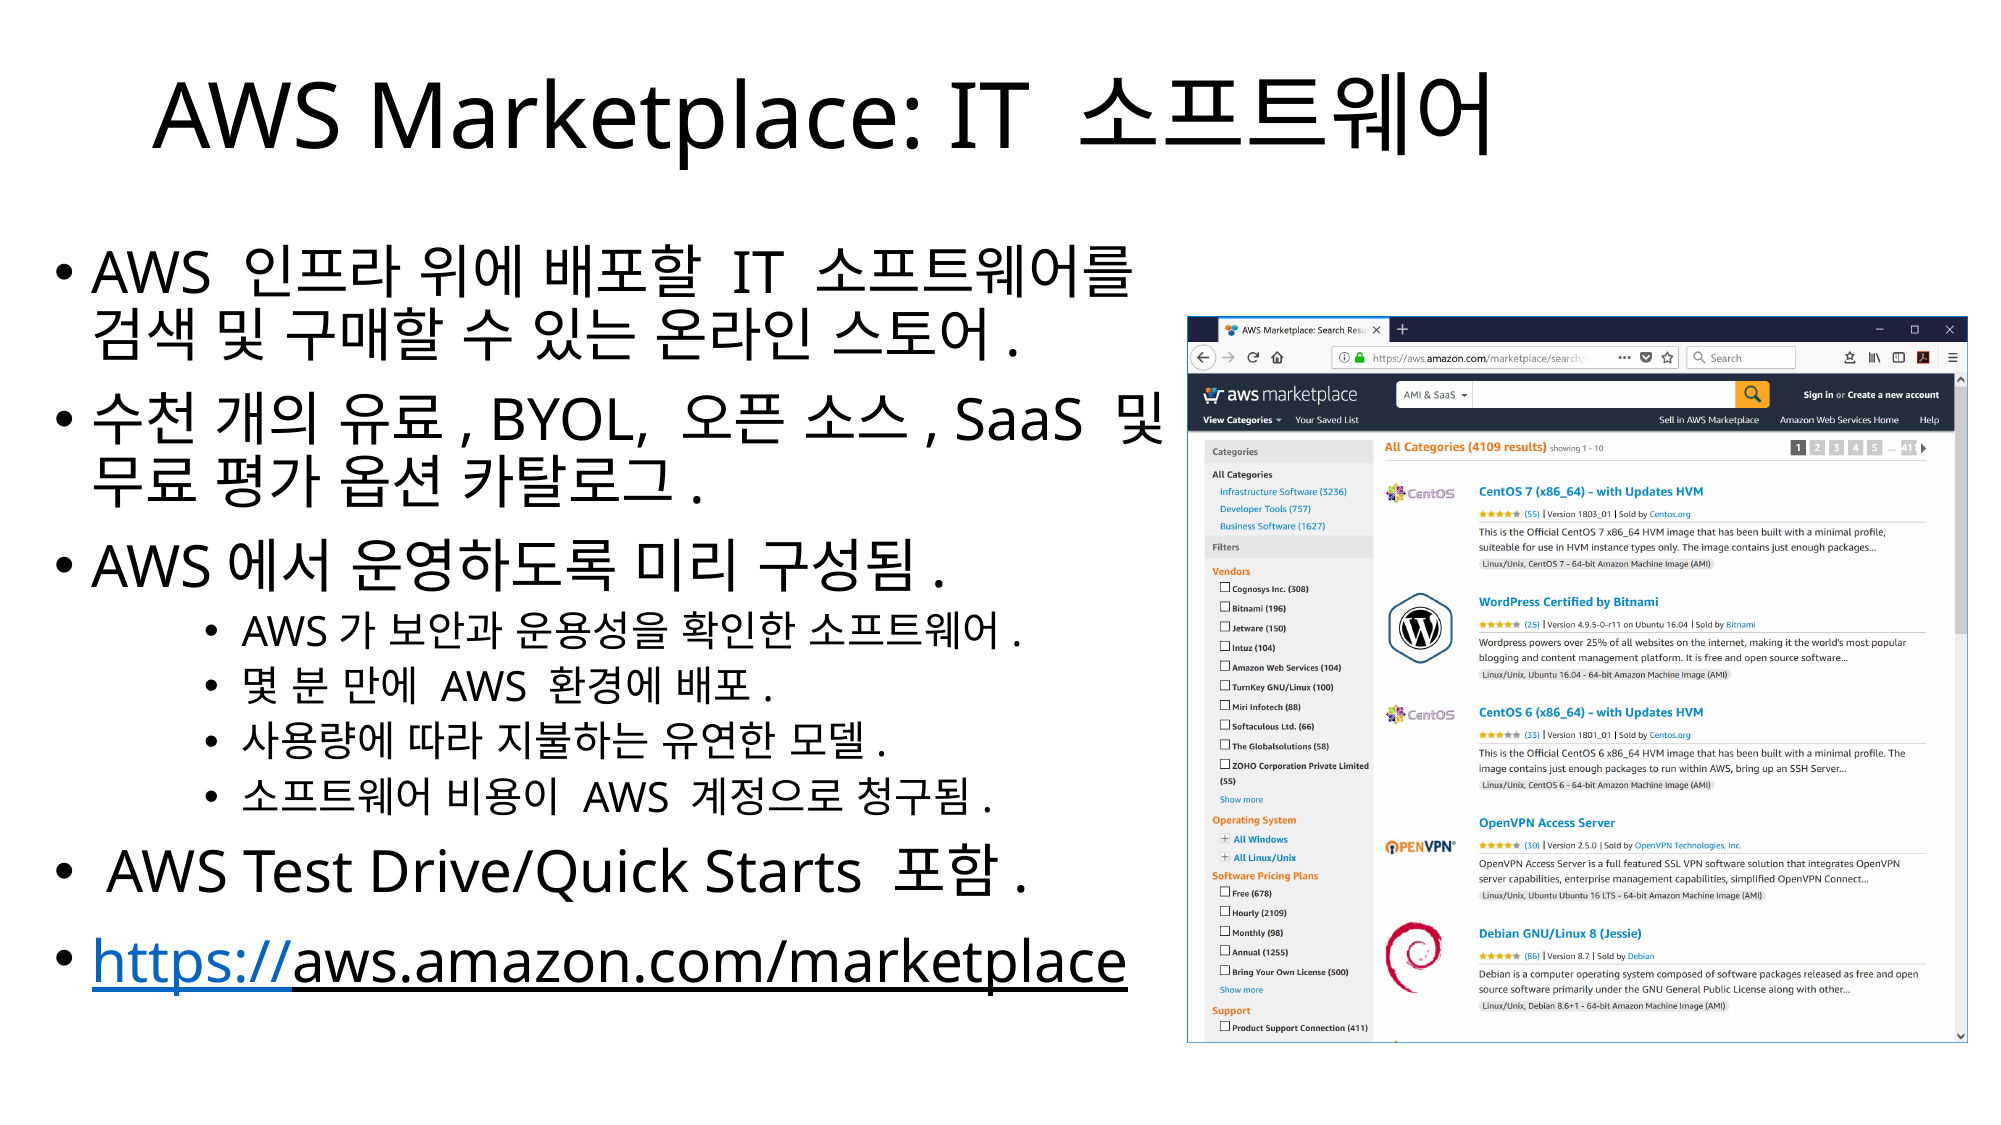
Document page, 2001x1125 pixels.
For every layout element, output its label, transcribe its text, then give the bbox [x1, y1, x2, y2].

list AWS 인프라 위에 배포할 IT 소프트웨어를 검색 및 구매할 수 있는 온라인 스토어. 수천 개의 유료, BYOL, 오픈 소스, SaaS 및 무료 평가 옵션 카탈로그. AWS에서 운영하도록 미리 구성됨. AWS가 보안과 운용성을 확인한 소프트웨어. 몇 분 만에 AWS 환경에 배포. 사용량에 따라 지불하는 유연한 모델. 소프트웨어 비용이 AWS 계정으로 청구됨. AWS Test Drive/Quick Starts 포함. https://aws.amazon.com/marketplace [39, 236, 1236, 1043]
title AWS Marketplace: IT 소프트웨어 클라우드용으로 최적화 [137, 59, 1863, 278]
picture [1187, 316, 1968, 1043]
